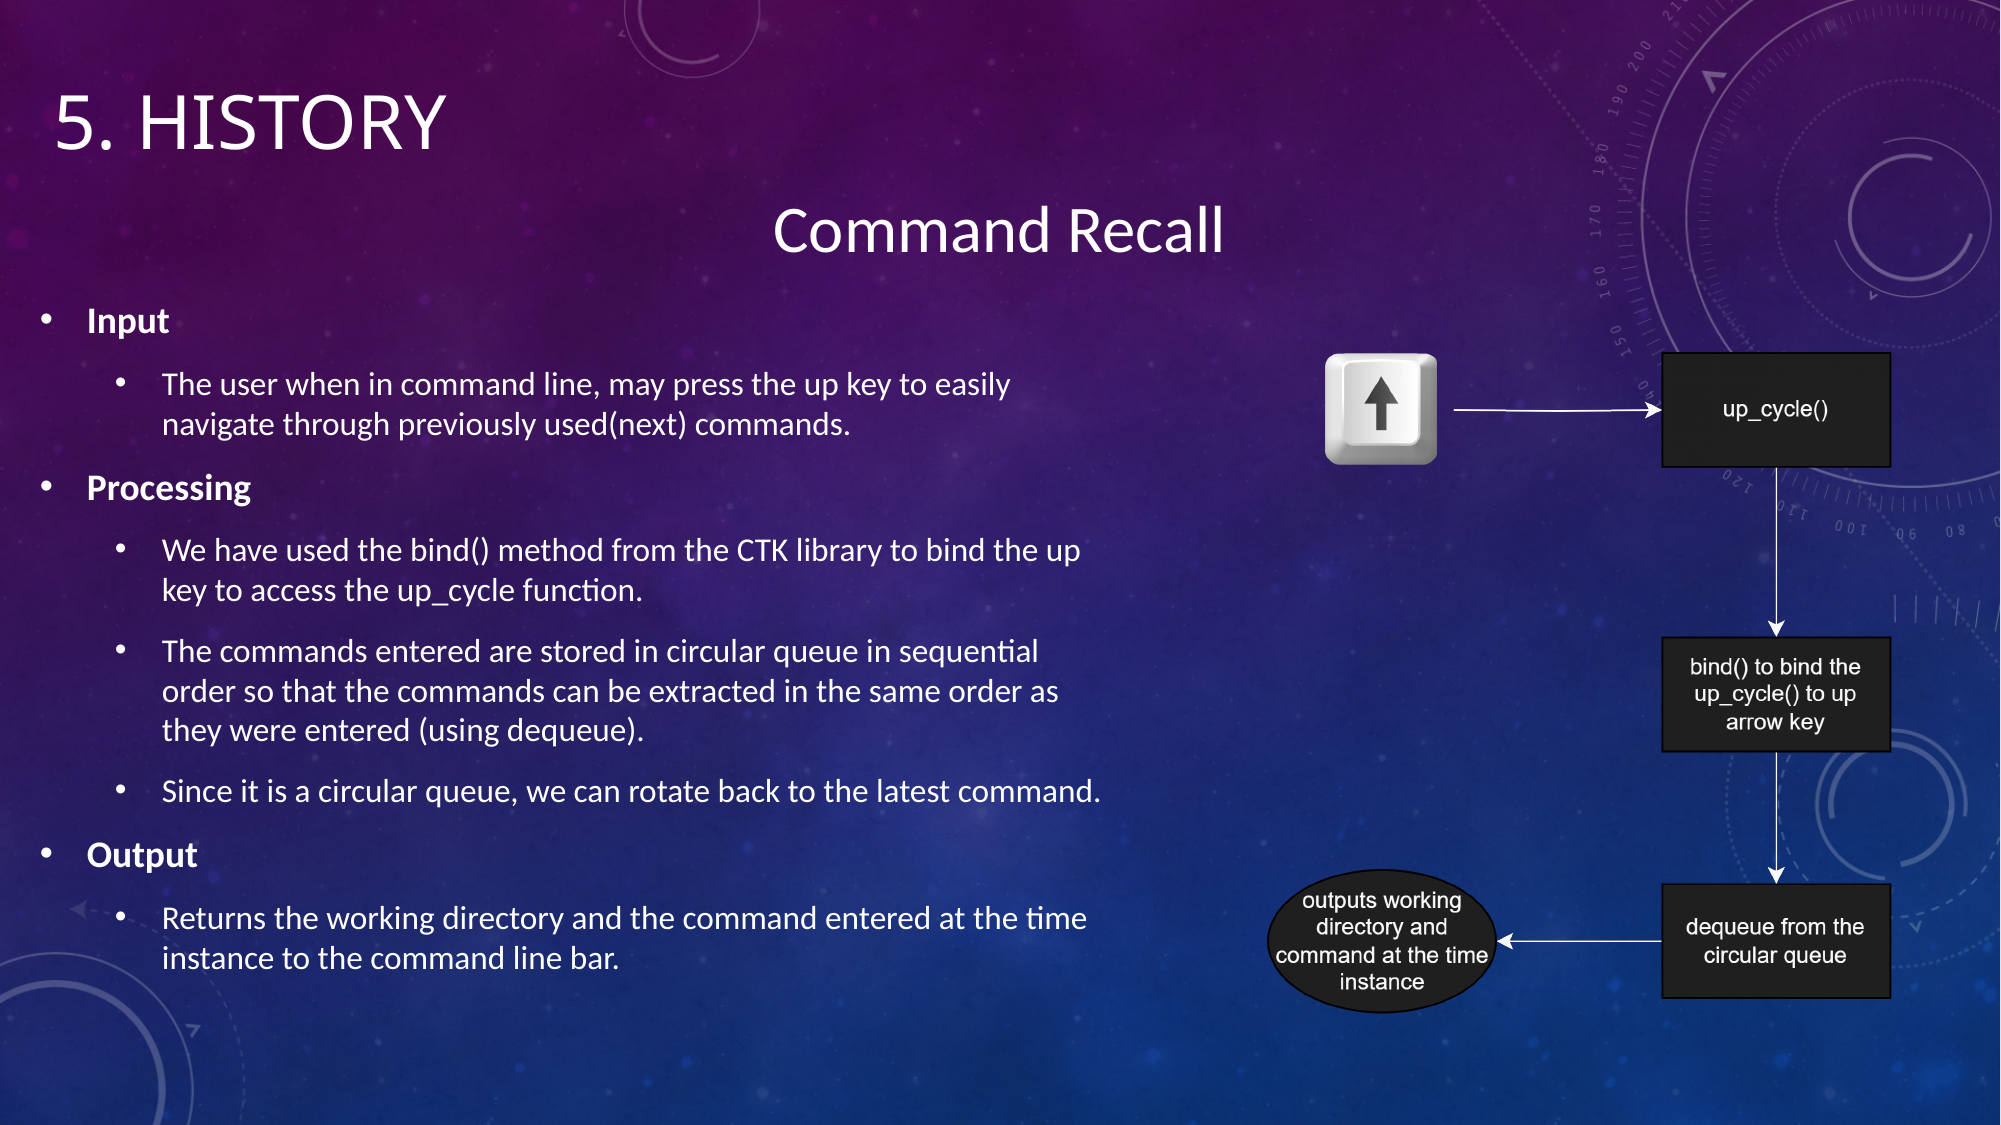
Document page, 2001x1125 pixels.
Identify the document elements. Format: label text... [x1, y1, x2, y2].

text_box Command Recall [742, 178, 1257, 273]
picture [0, 0, 2001, 1125]
text_box Input The user when in command line, may press the up key to easily navigate through previously used(next) commands. Processing We have used the bind() method from the CTK library to bind the up key to access the up_cycle function. The commands entered are stored in circular queue in sequential order so that the commands can be extracted in the same order as they were entered (using dequeue). Since it is a circular queue, we can rotate back to the latest command. Output Returns the working directory and the command entered at the time instance to the command line bar. [24, 238, 1134, 1033]
title 5. History [0, 0, 1662, 239]
